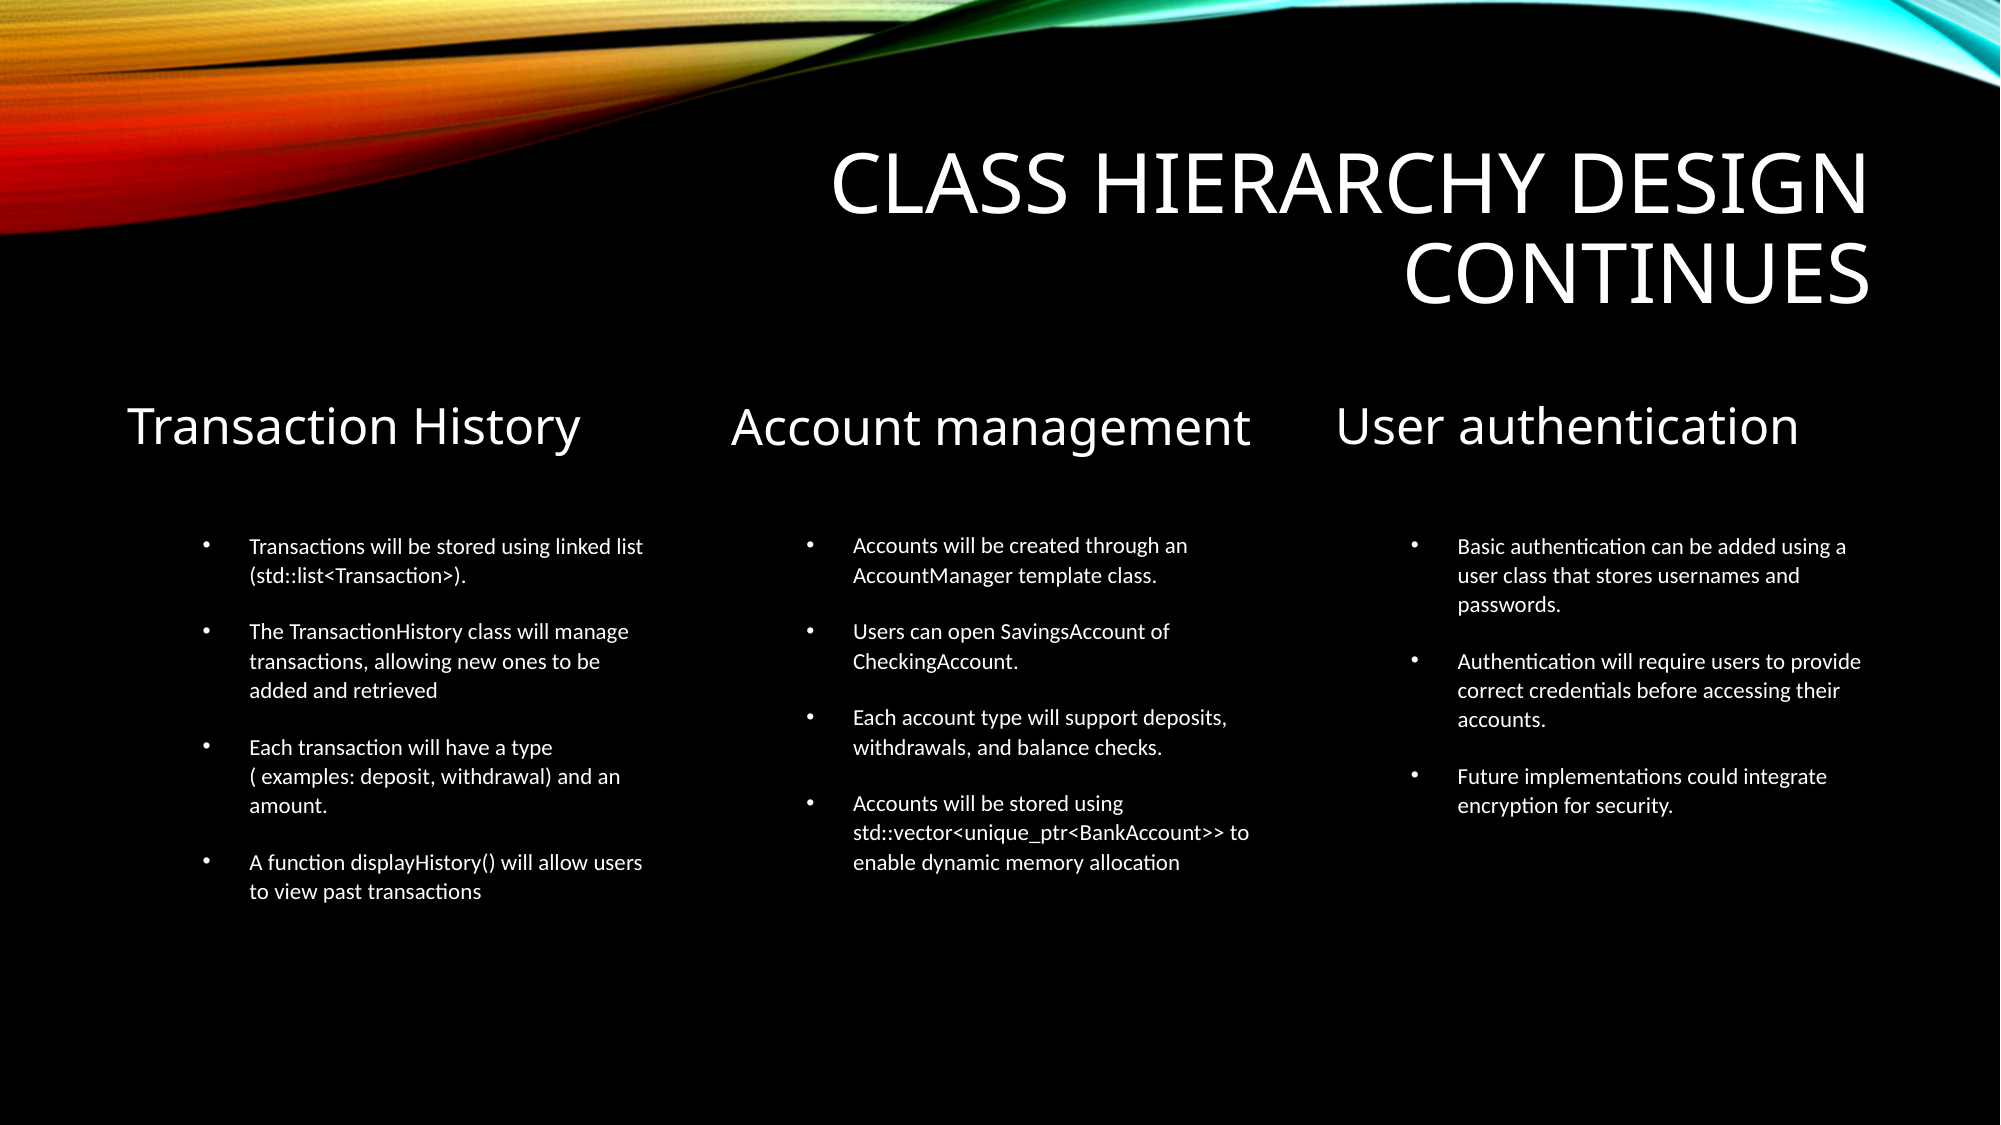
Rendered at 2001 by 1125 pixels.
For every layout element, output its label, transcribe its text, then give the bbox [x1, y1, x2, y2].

list Account management [716, 361, 1284, 464]
list Transaction History [112, 361, 680, 463]
list User authentication [1320, 359, 1888, 463]
list Accounts will be created through an AccountManager template class. Users can open SavingsAccount of CheckingAccount. Each account type will support deposits, withdrawals, and balance checks. Accounts will be stored using std::vector<unique_ptr<BankAccount>> to enable dynamic memory allocation [716, 476, 1284, 1021]
picture [0, 0, 2000, 237]
list Basic authentication can be added using a user class that stores usernames and passwords. Authentication will require users to provide correct credentials before accessing their accounts. Future implementations could integrate encryption for security. [1320, 476, 1888, 1021]
title Class Hierarchy Design Continues [474, 125, 1888, 339]
list Transactions will be stored using linked list (std::list<Transaction>). The TransactionHistory class will manage transactions, allowing new ones to be added and retrieved Each transaction will have a type ( examples: deposit, withdrawal) and an amount. A function displayHistory() will allow users to view past transactions [112, 476, 680, 1021]
